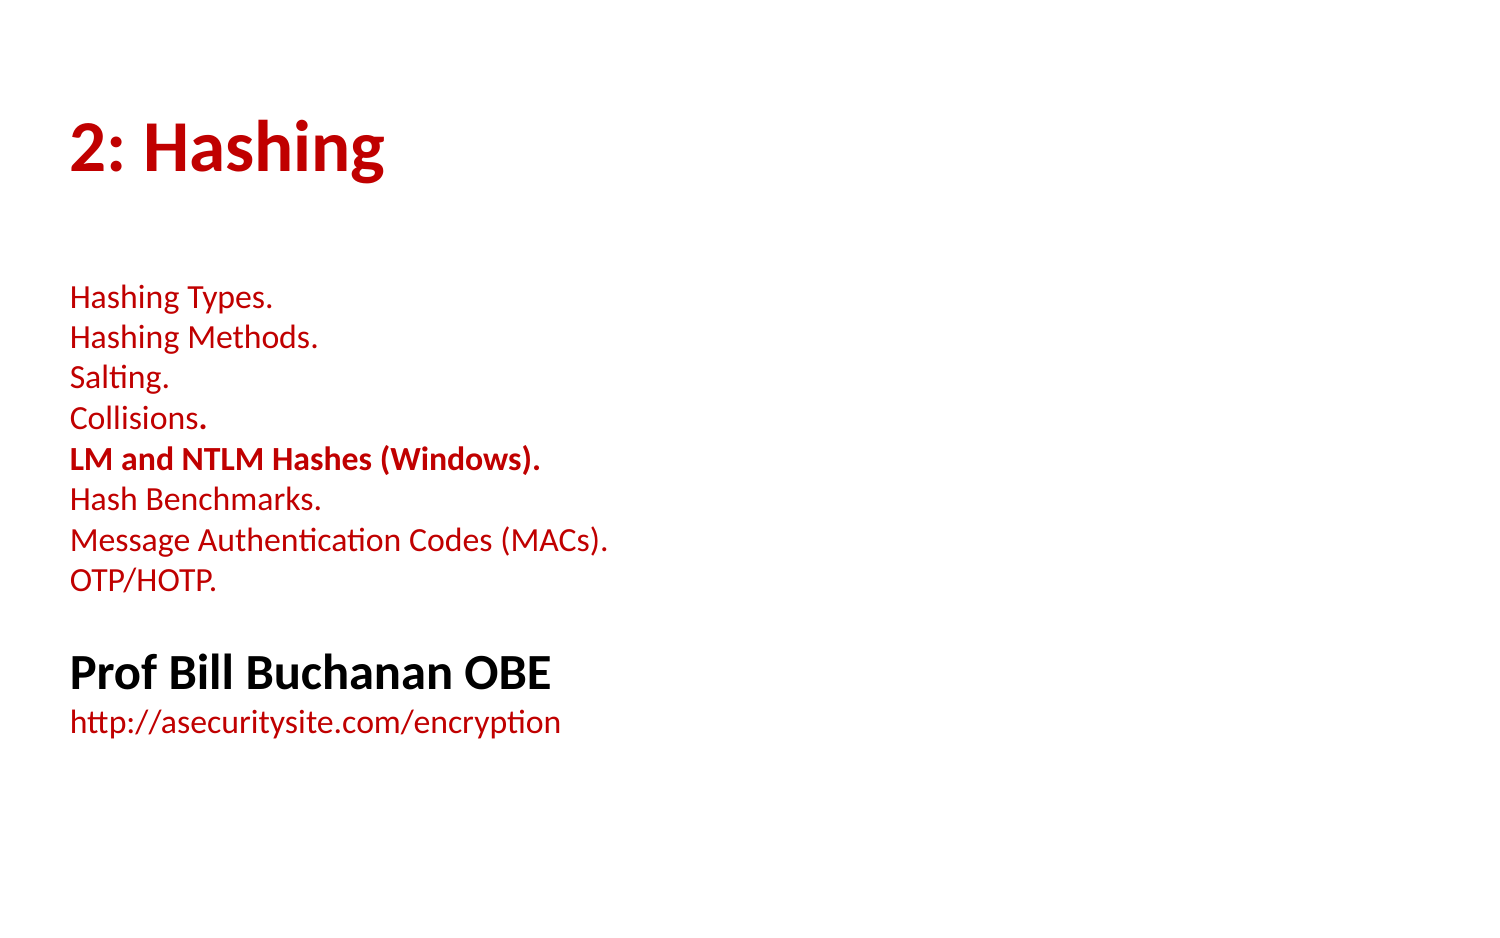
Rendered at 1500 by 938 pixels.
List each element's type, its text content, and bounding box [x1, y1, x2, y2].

title 2: Hashing Hashing Types. Hashing Methods. Salting. Collisions. LM and NTLM Hashes (Windows). Hash Benchmarks. Message Authentication Codes (MACs). OTP/HOTP. Prof Bill Buchanan OBE http://asecuritysite.com/encryption [61, 39, 937, 841]
